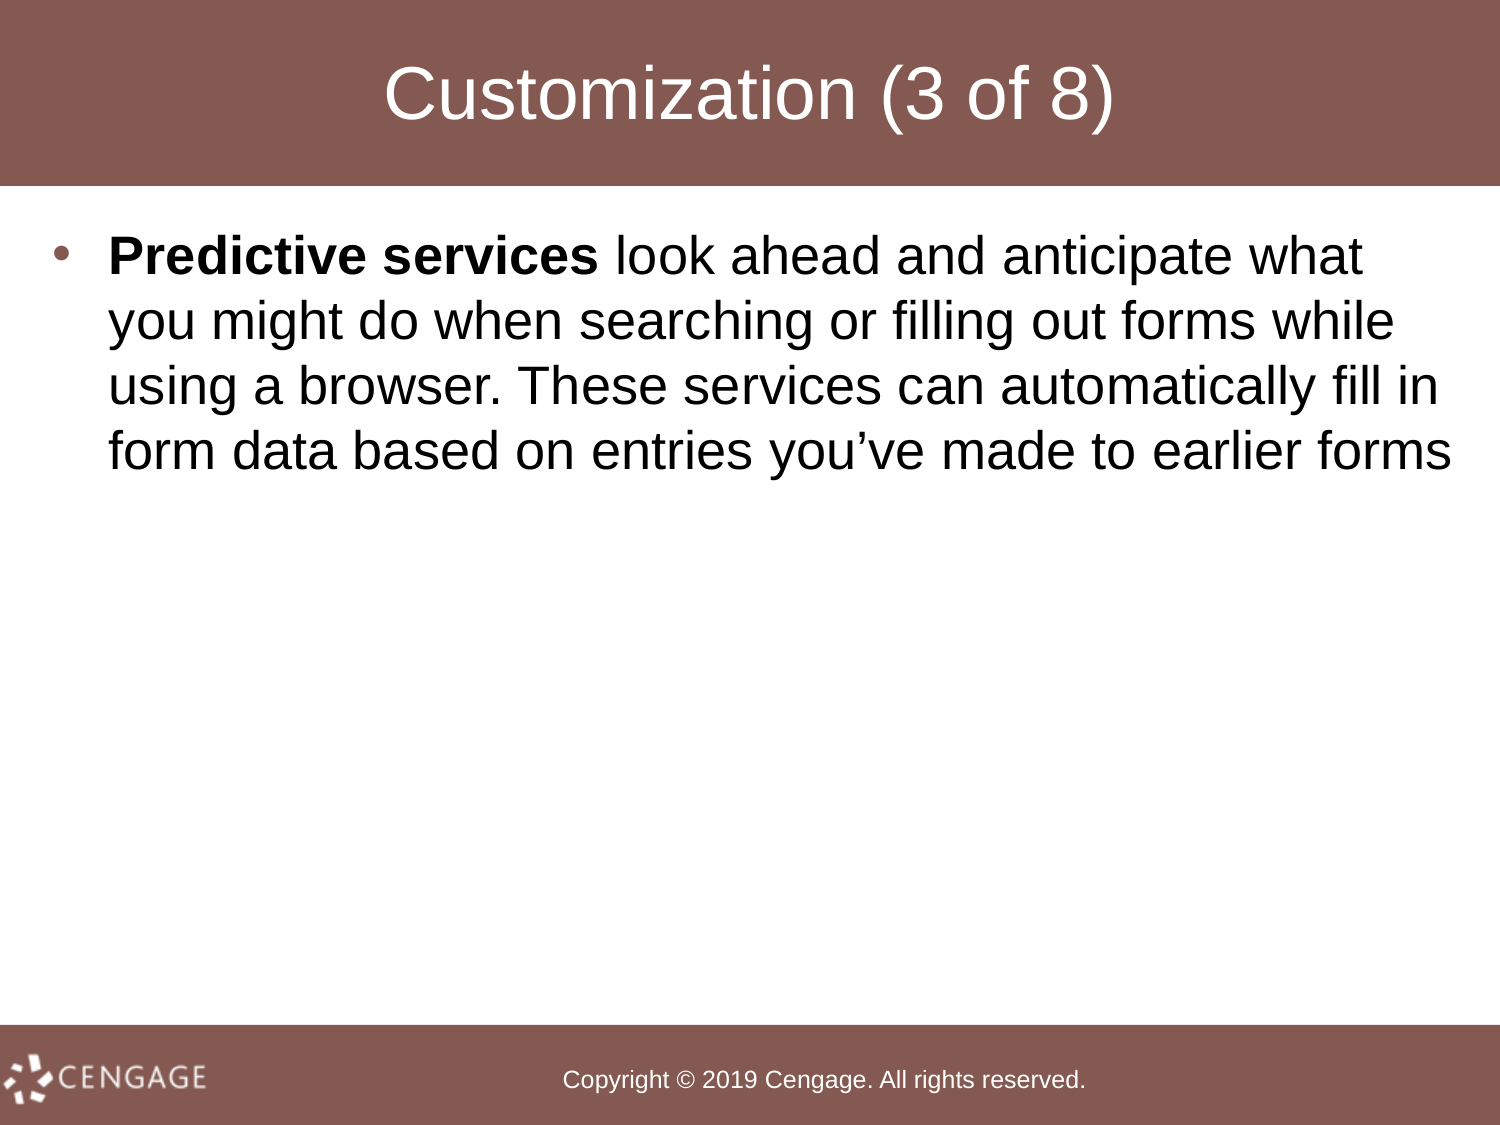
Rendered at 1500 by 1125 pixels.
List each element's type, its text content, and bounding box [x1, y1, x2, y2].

title Customization (3 of 8) [75, 4, 1425, 175]
picture [0, 1051, 211, 1106]
list Predictive services look ahead and anticipate what you might do when searching or filling out forms while using a browser. These services can automatically fill in form data based on entries you’ve made to earlier forms [37, 212, 1475, 1005]
